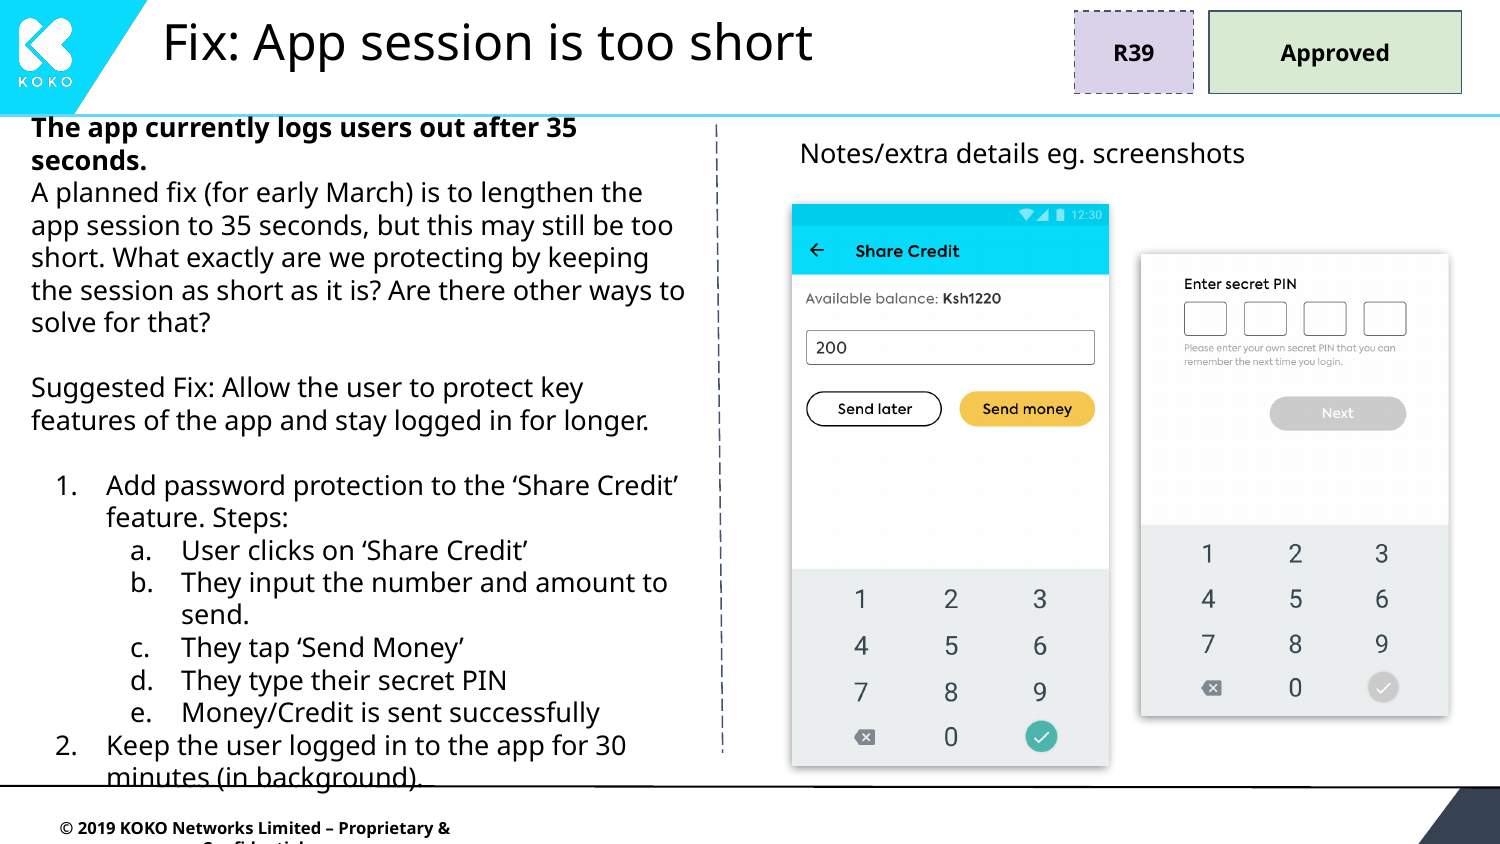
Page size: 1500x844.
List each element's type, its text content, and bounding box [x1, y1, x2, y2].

text_box R39 [1074, 11, 1194, 94]
picture [0, 0, 148, 114]
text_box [716, 124, 723, 754]
picture [1140, 253, 1449, 716]
title Fix: App session is too short [150, 8, 1083, 81]
text_box Approved [1208, 11, 1462, 94]
subtitle The app currently logs users out after 35 seconds. A planned fix (for early March) is to lengthen the app session to 35 seconds, but this may still be too short. What exactly are we protecting by keeping the session as short as it is? Are there other ways to solve for that? Suggested Fix: Allow the user to protect key features of the app and stay logged in for longer. Add password protection to the ‘Share Credit’ feature. Steps: User clicks on ‘Share Credit’ They input the number and amount to send. They tap ‘Send Money’ They type their secret PIN Money/Credit is sent successfully Keep the user logged in to the app for 30 minutes (in background). [19, 105, 704, 788]
picture [1419, 789, 1500, 844]
subtitle Notes/extra details eg. screenshots [788, 124, 1449, 728]
picture [792, 204, 1109, 766]
